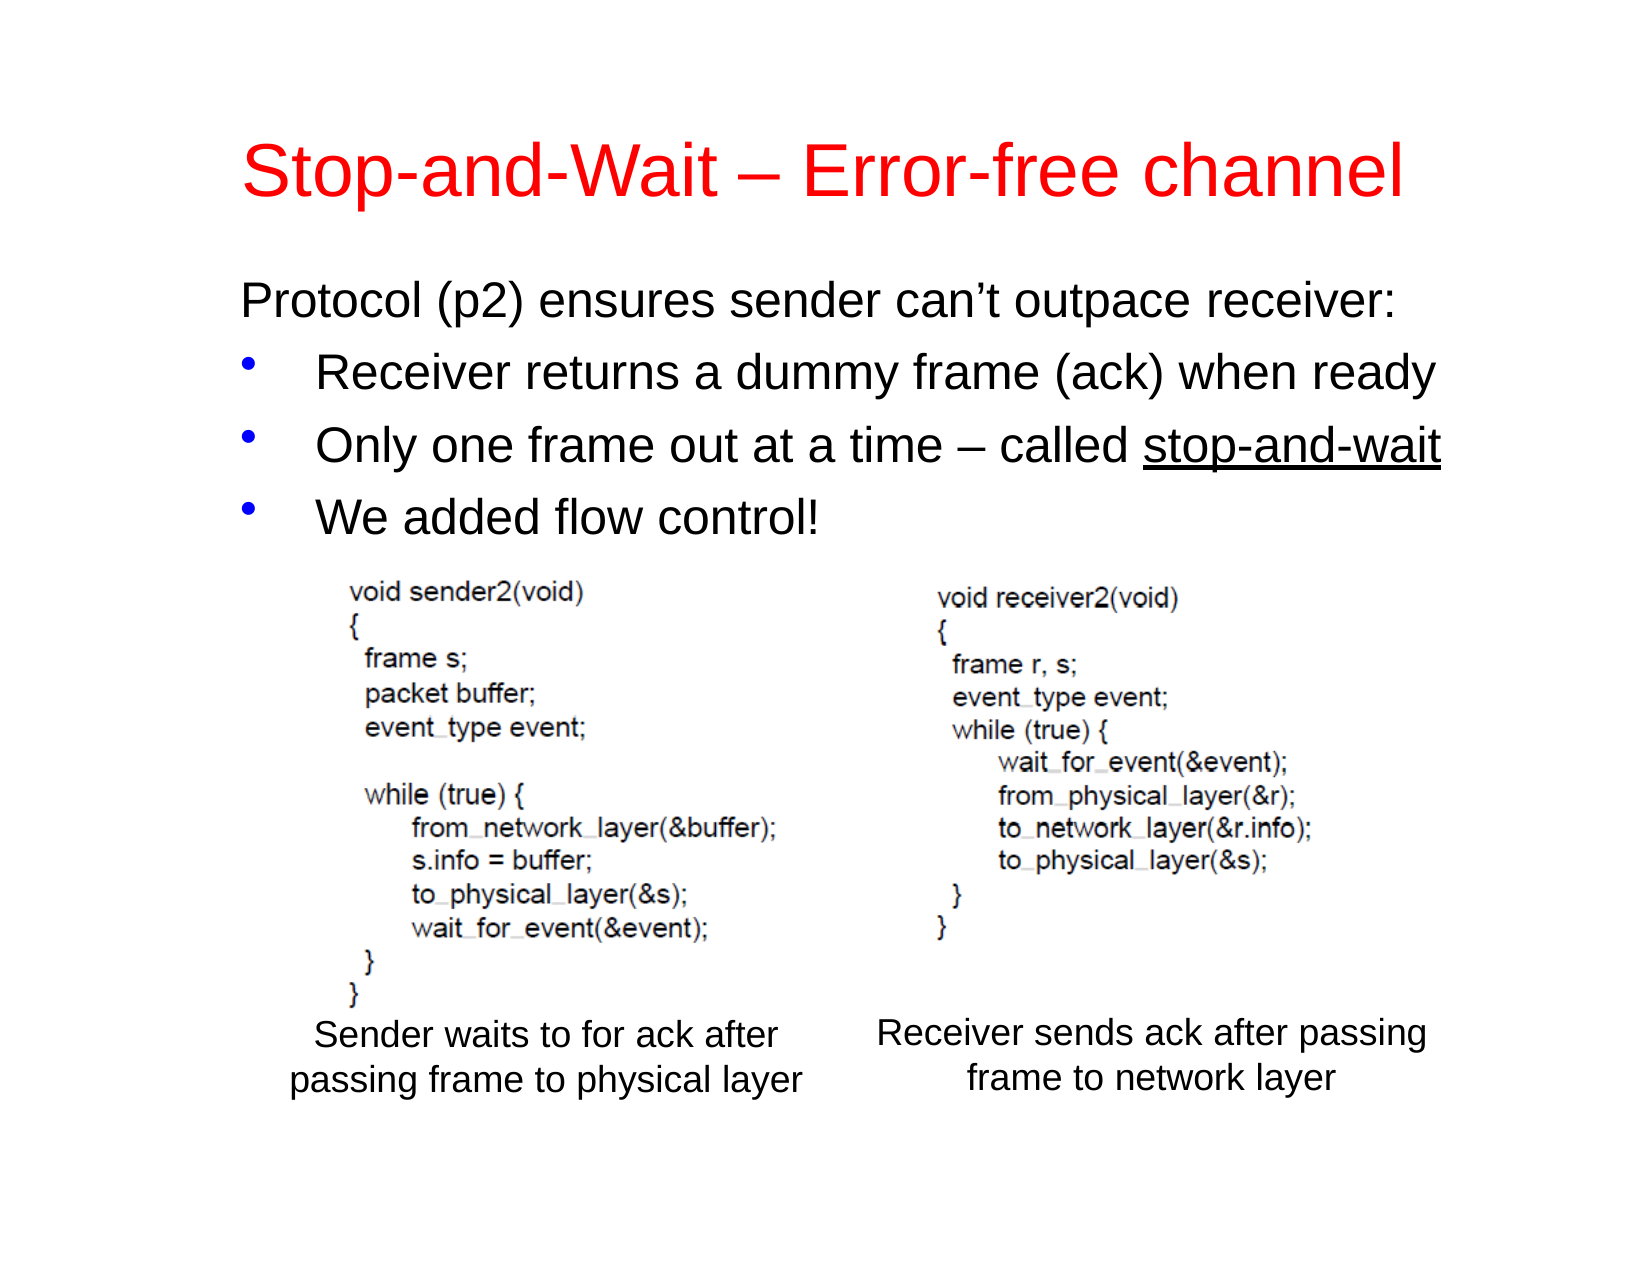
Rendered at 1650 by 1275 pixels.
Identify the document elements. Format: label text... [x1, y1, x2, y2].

text_box [74, 396, 1575, 557]
text_box Receiver sends ack after passing [874, 1006, 1431, 1054]
text_box passing frame to physical layer [287, 1052, 807, 1100]
picture [895, 571, 1341, 960]
title Stop-and-Wait – Error-free channel [239, 119, 1411, 252]
text_box frame to network layer [964, 1051, 1340, 1099]
picture [310, 574, 785, 1019]
text_box Sender waits to for ack after [311, 1027, 782, 1052]
text_box Protocol (p2) ensures sender can’t outpace receiver: Receiver returns a dummy frame (ack) when ready Only one frame out at a time – called stop-and-wait We added flow control! [237, 252, 1448, 545]
